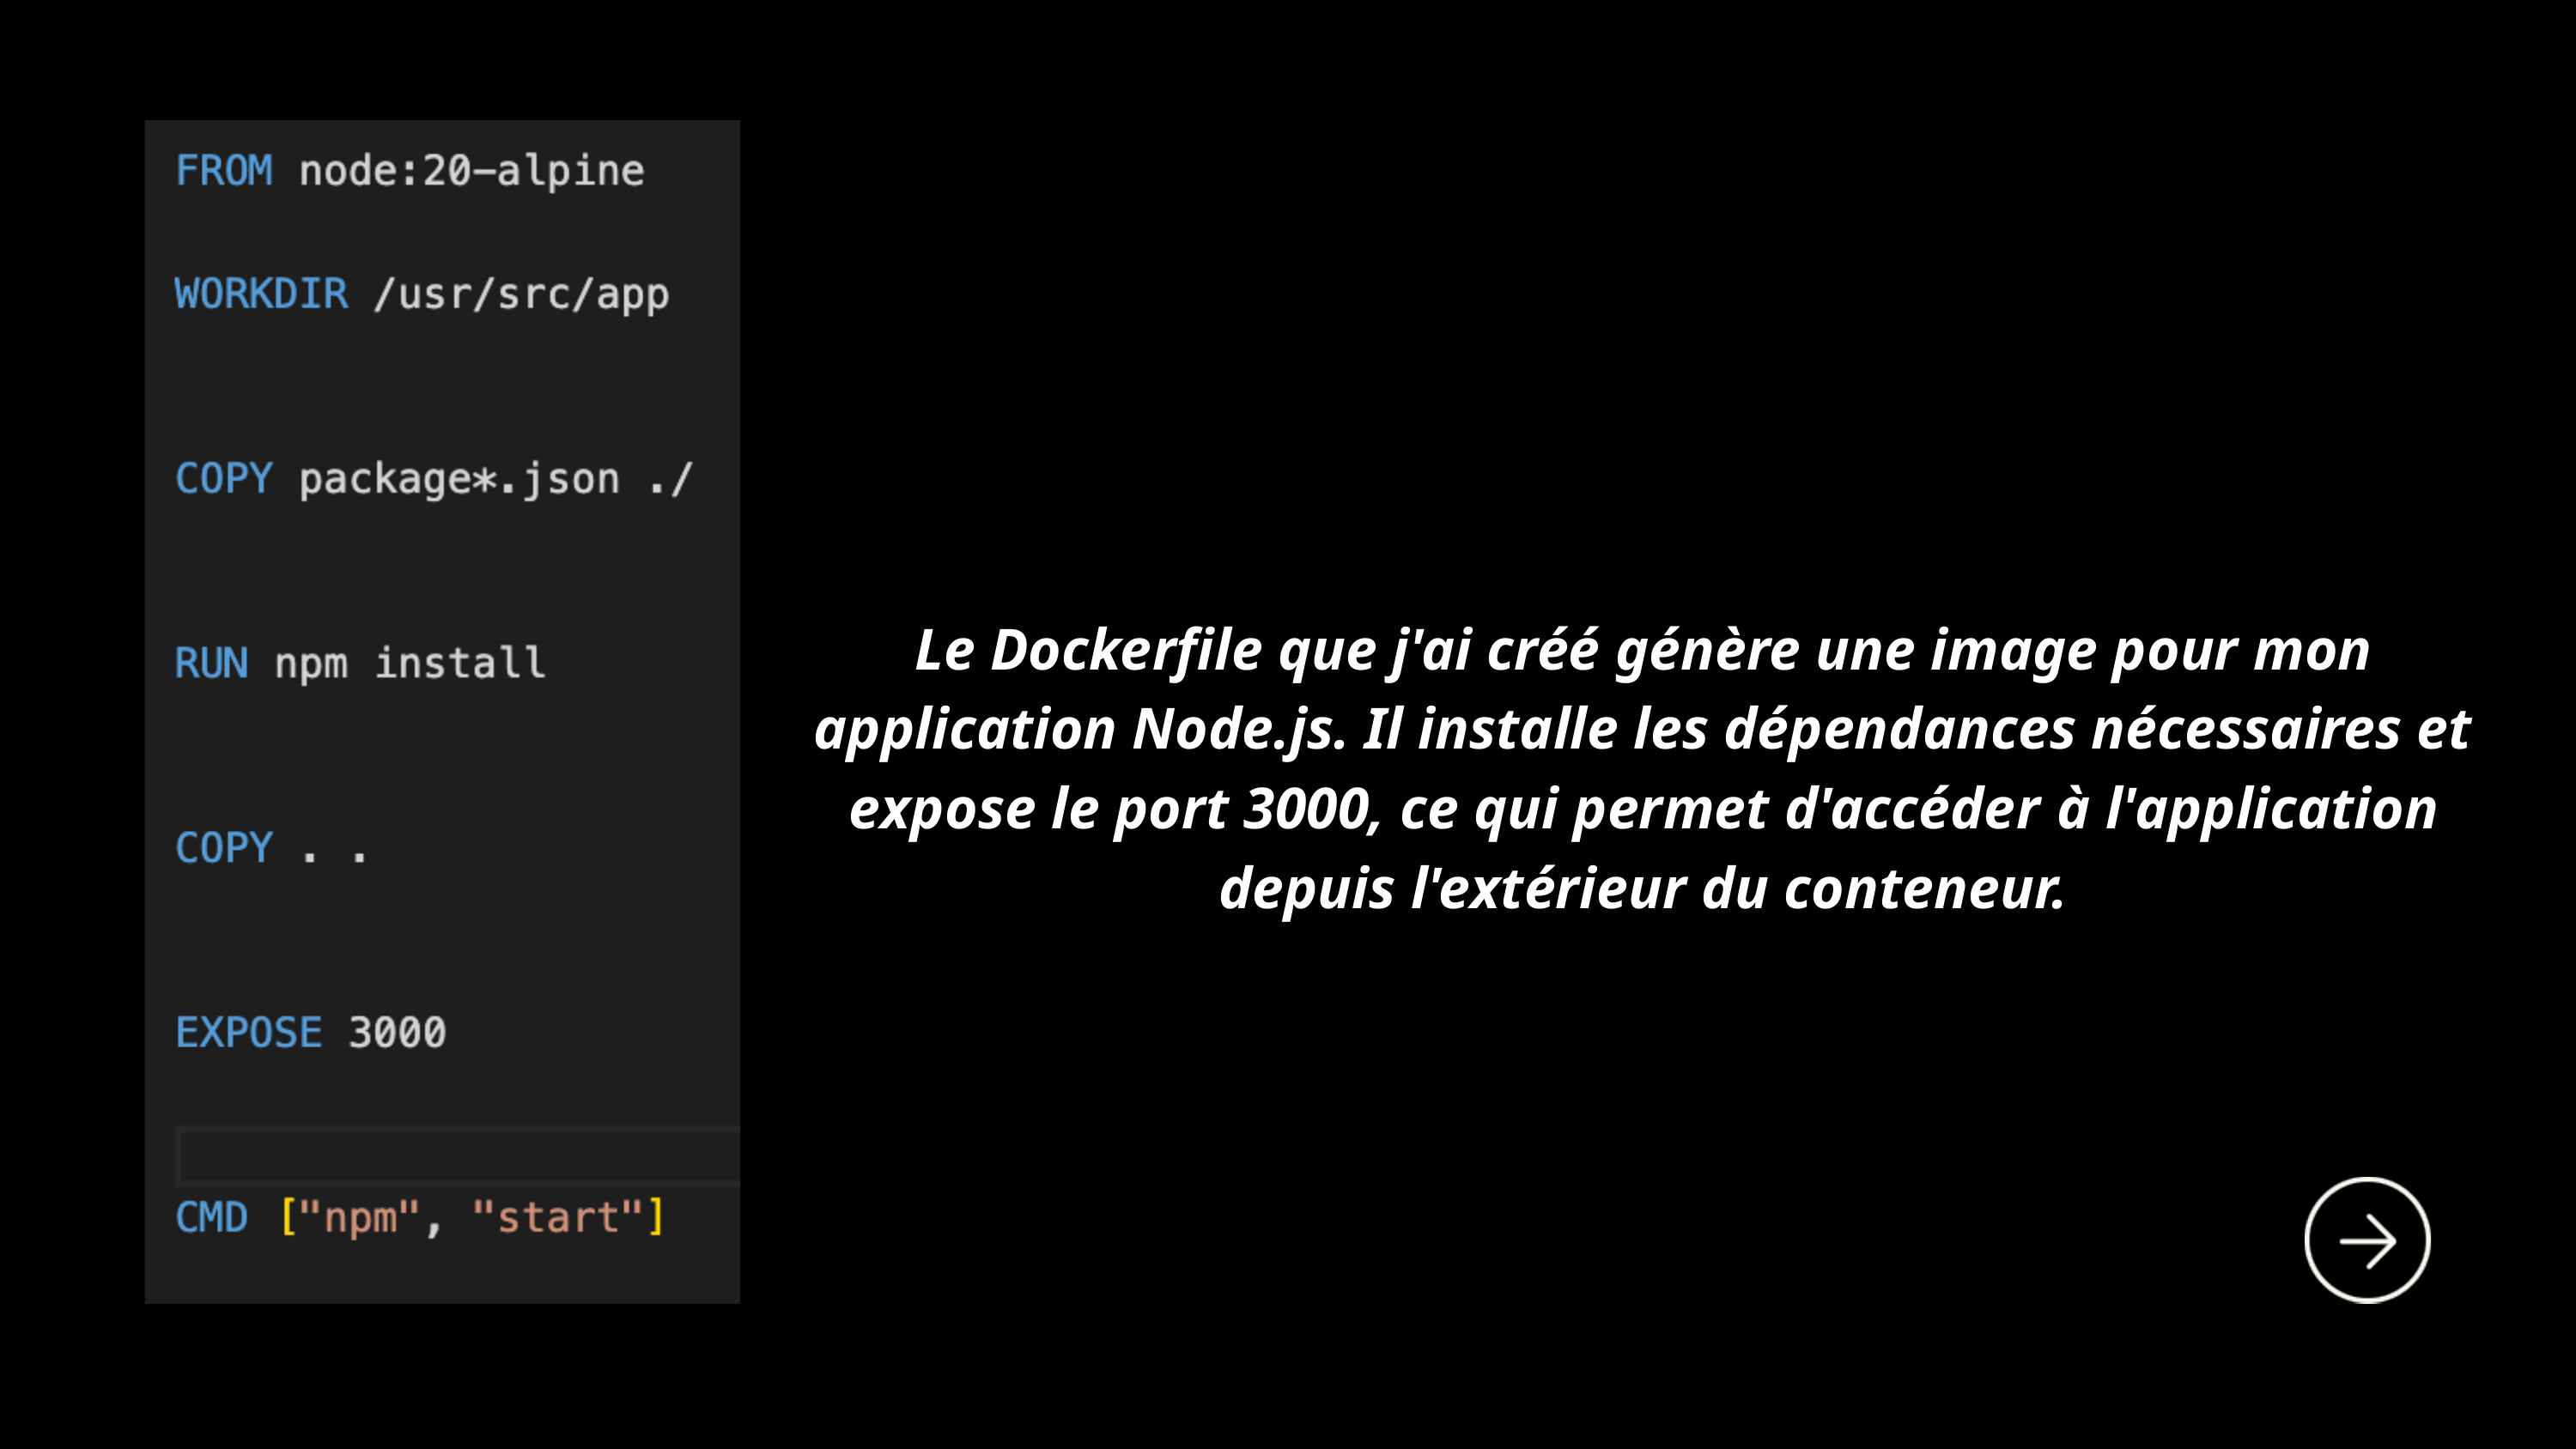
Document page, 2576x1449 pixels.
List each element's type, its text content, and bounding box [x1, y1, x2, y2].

text_box [144, 120, 741, 1304]
text_box Le Dockerfile que j'ai créé génère une image pour mon application Node.js. Il installe les dépendances nécessaires et expose le port 3000, ce qui permet d'accéder à l'application depuis l'extérieur du conteneur. [778, 601, 2511, 1079]
text_box [2305, 1177, 2432, 1304]
